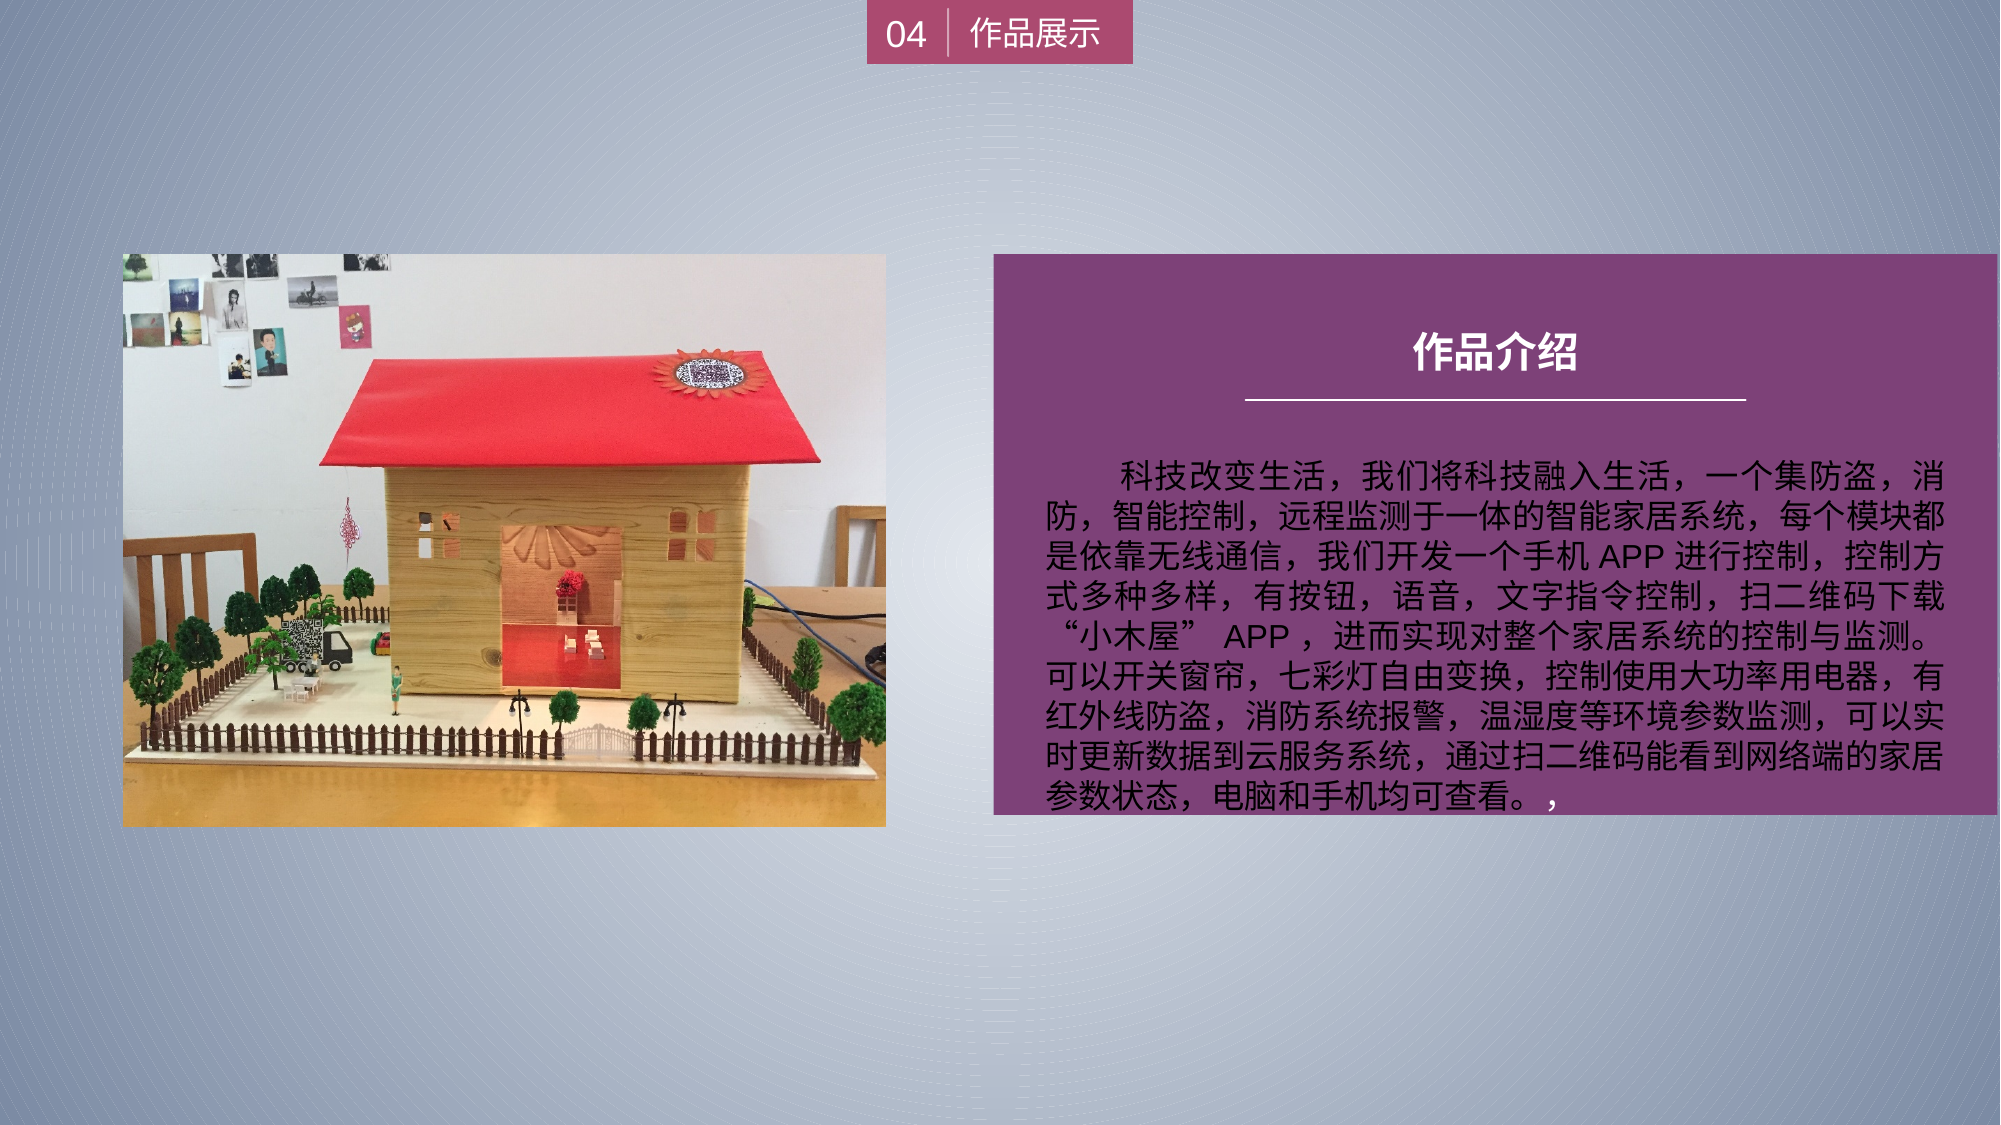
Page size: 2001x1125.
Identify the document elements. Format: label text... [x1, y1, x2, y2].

picture [122, 254, 886, 827]
text_box 科技改变生活，我们将科技融入生活，一个集防盗，消防，智能控制，远程监测于一体的智能家居系统，每个模块都是依靠无线通信，我们开发一个手机APP进行控制，控制方式多种多样，有按钮，语音，文字指令控制，扫二维码下载“小木屋”APP，进而实现对整个家居系统的控制与监测。可以开关窗帘，七彩灯自由变换，控制使用大功率用电器，有红外线防盗，消防系统报警，温湿度等环境参数监测，可以实时更新数据到云服务系统，通过扫二维码能看到网络端的家居参数状态，电脑和手机均可查看。， [1030, 448, 1961, 823]
text_box [993, 253, 1998, 816]
text_box 作品介绍 [1397, 318, 1594, 384]
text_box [867, 0, 1133, 63]
